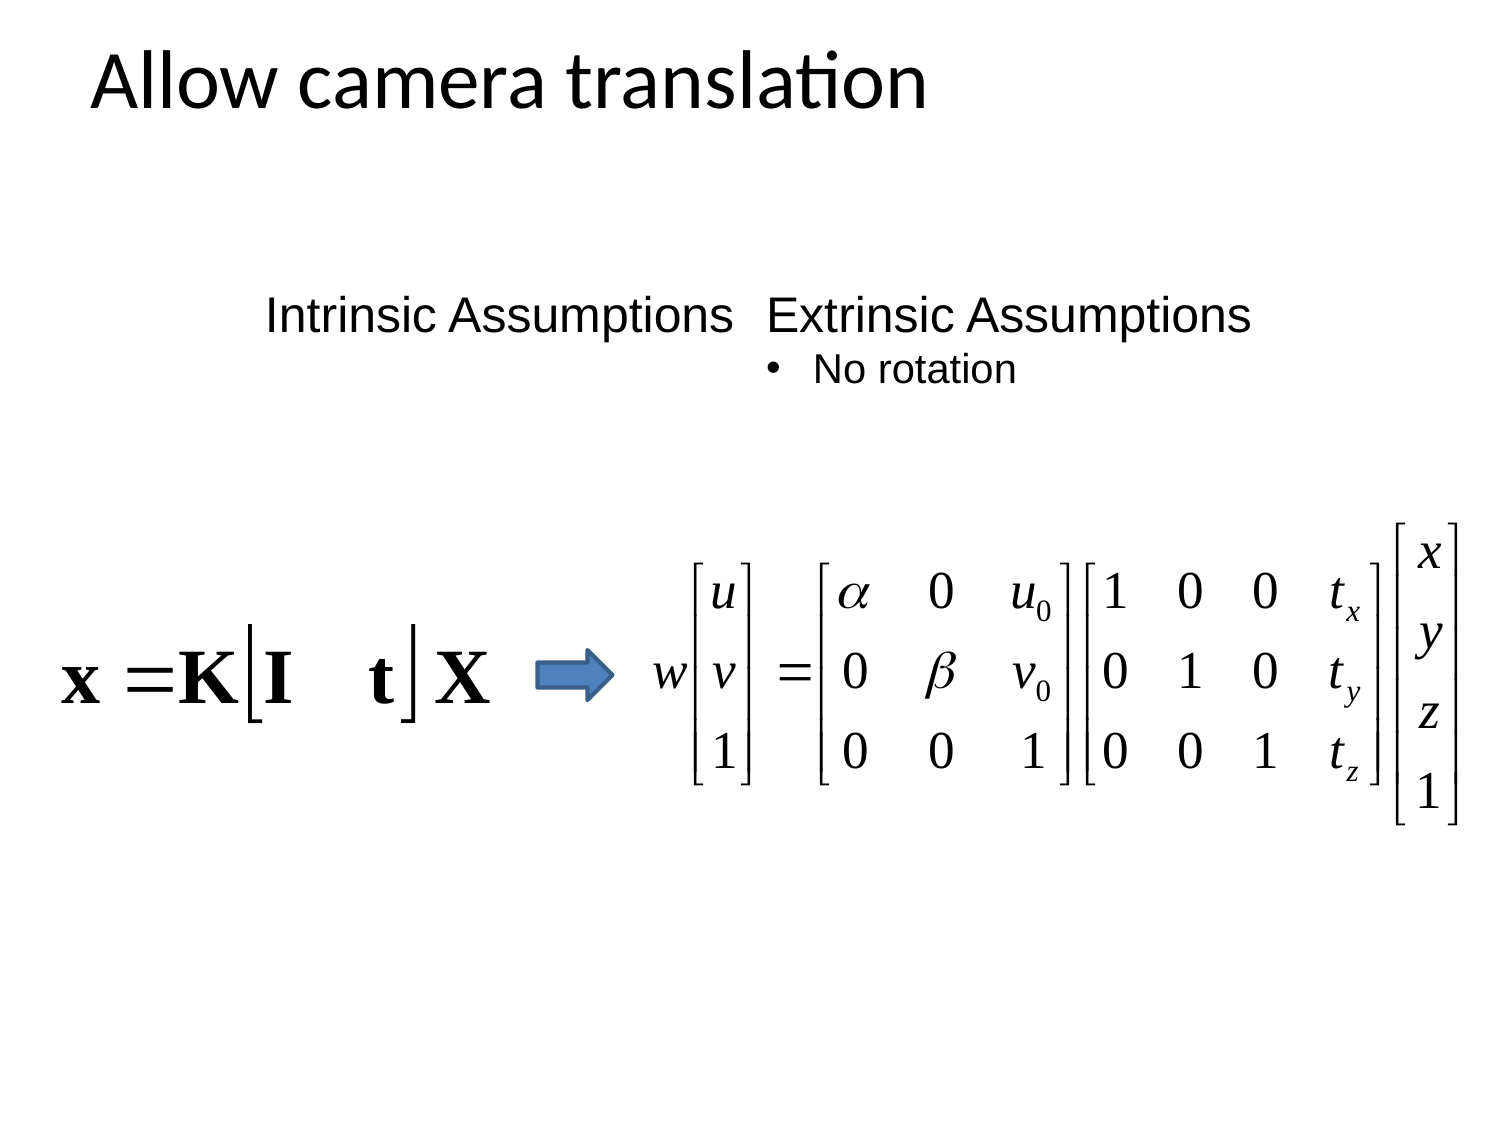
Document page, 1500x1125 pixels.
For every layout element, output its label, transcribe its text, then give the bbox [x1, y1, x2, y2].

title Allow camera translation [74, 0, 1426, 151]
text_box Extrinsic Assumptions No rotation [751, 274, 1268, 450]
text_box [535, 648, 615, 702]
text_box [644, 510, 1480, 835]
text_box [49, 624, 506, 736]
text_box Intrinsic Assumptions [250, 274, 750, 350]
